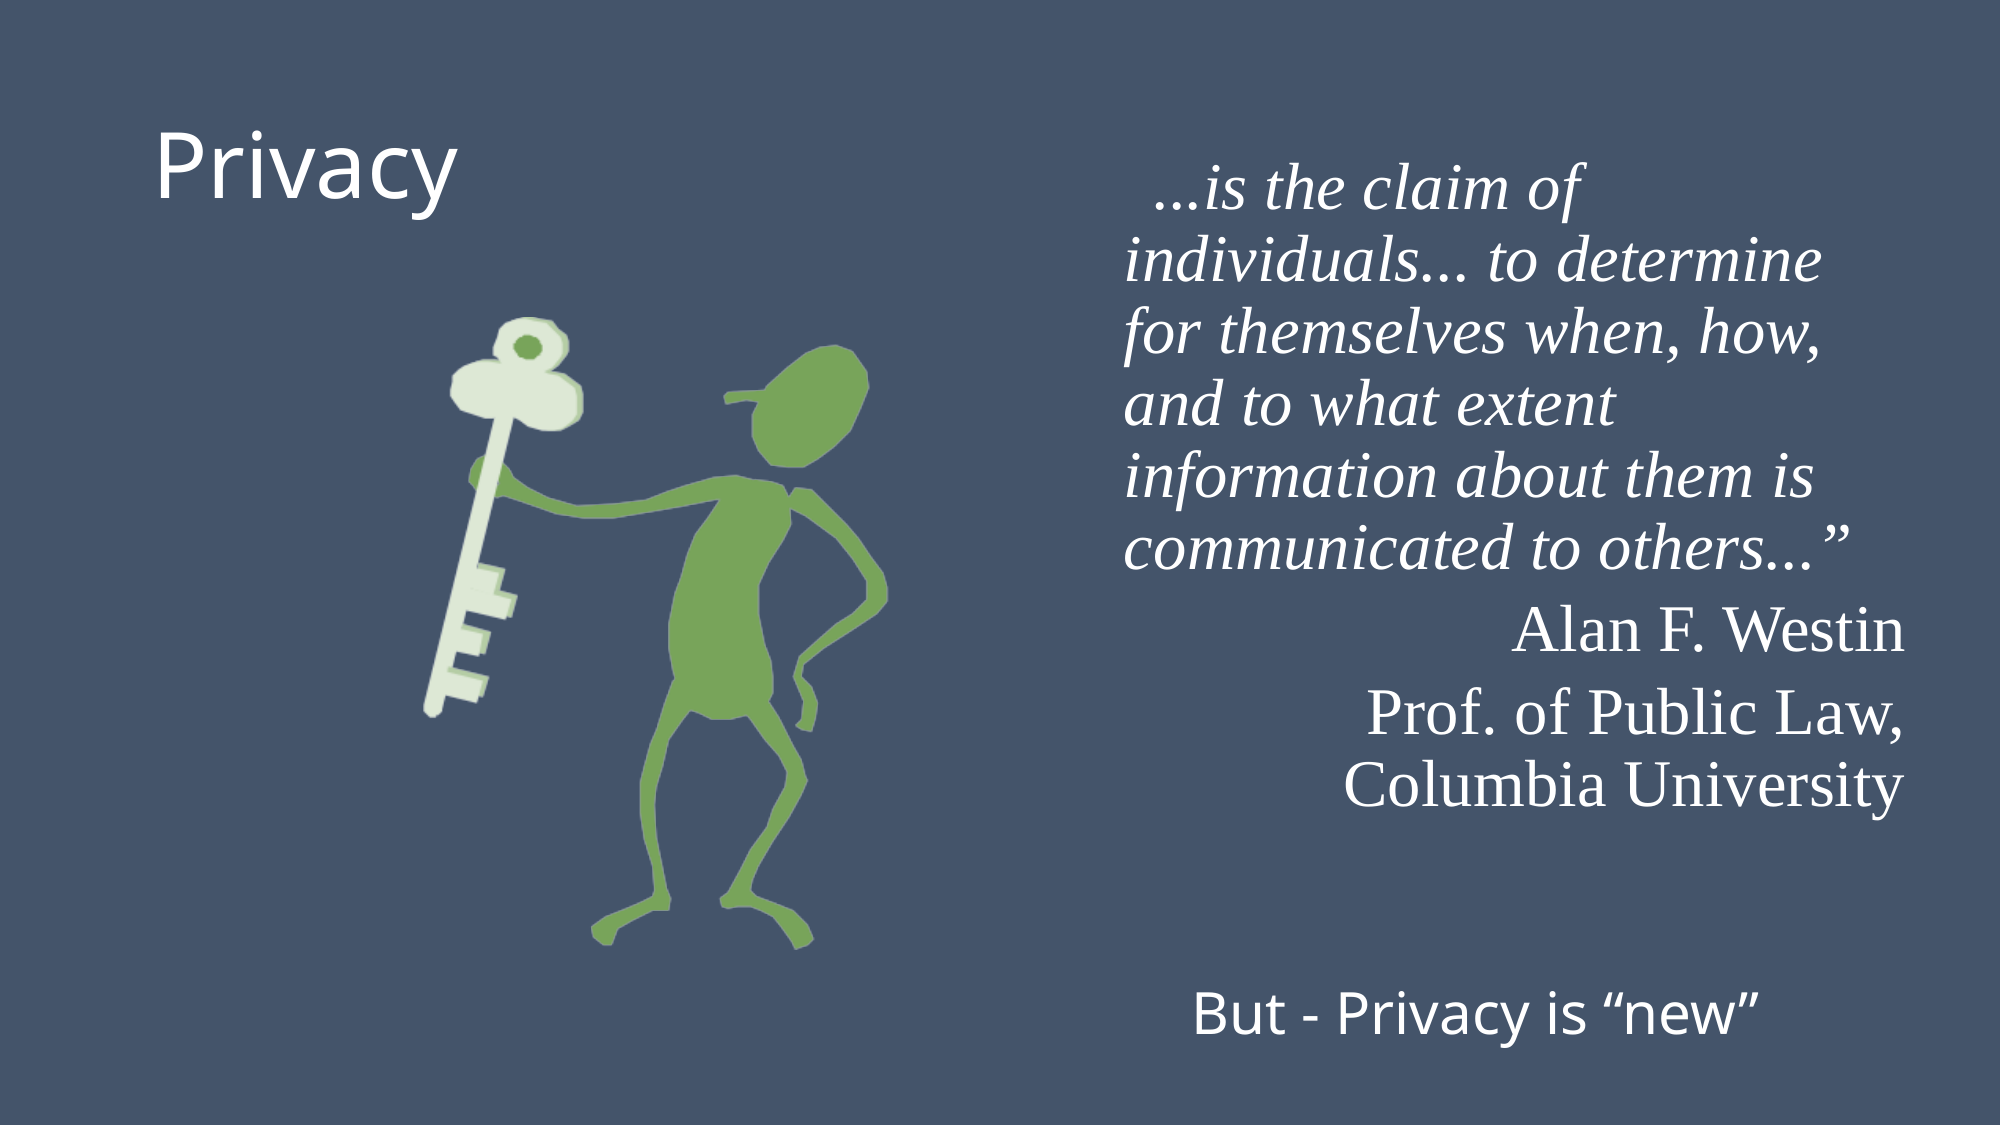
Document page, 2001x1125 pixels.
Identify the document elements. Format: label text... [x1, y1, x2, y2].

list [422, 317, 890, 950]
text_box But - Privacy is “new” [1177, 969, 1910, 1054]
title Privacy [137, 59, 1863, 278]
list ...is the claim of individuals... to determine for themselves when, how, and to what extent information about them is communicated to others...” Alan F. Westin Prof. of Public Law, Columbia University [1071, 144, 1922, 858]
